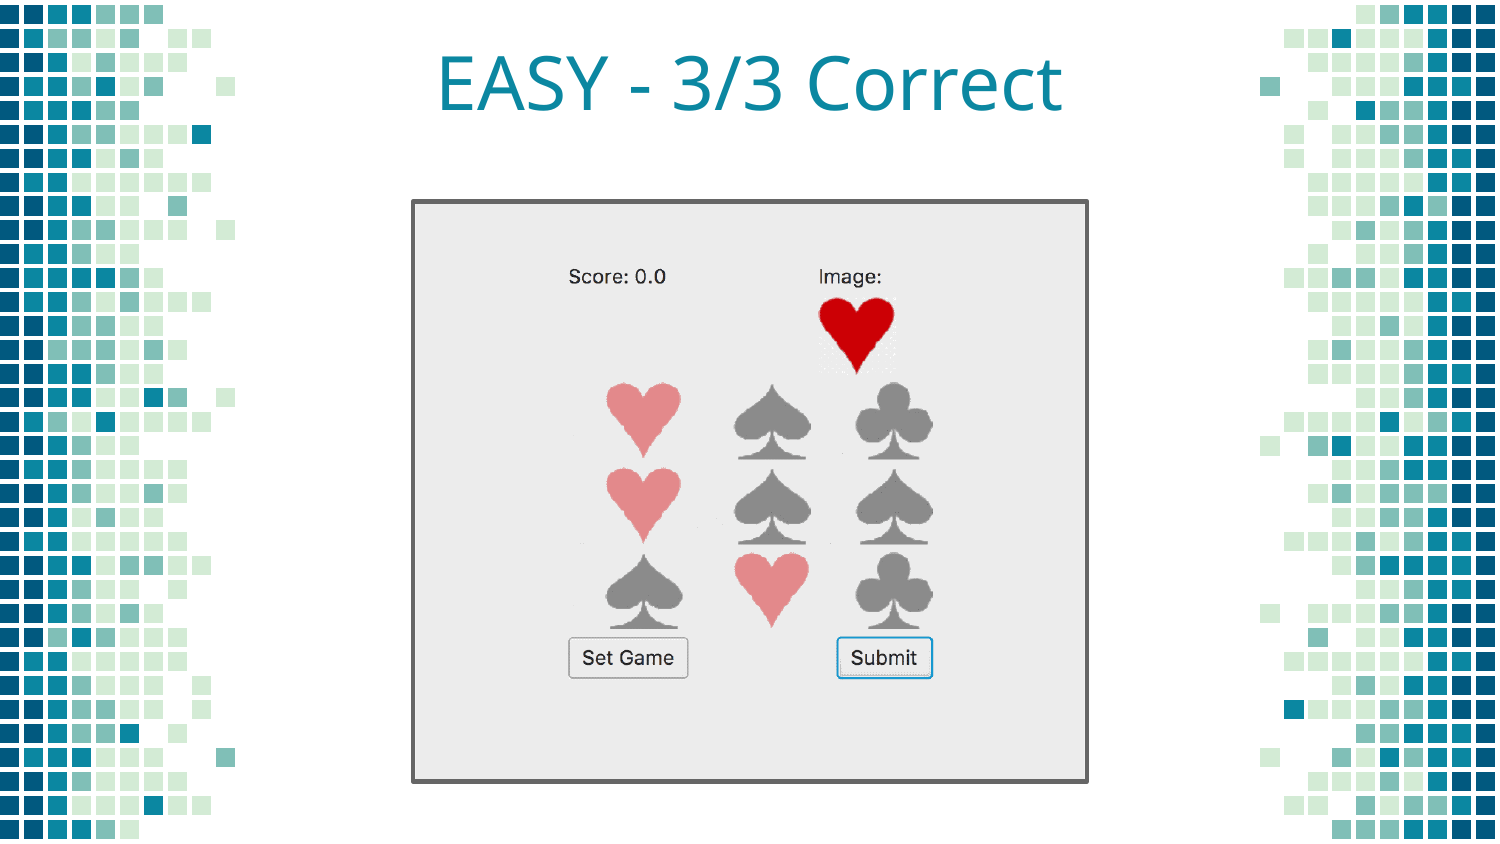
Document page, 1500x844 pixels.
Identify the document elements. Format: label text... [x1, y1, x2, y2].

title EASY - 3/3 Correct [129, 0, 1371, 141]
picture [415, 203, 1085, 780]
